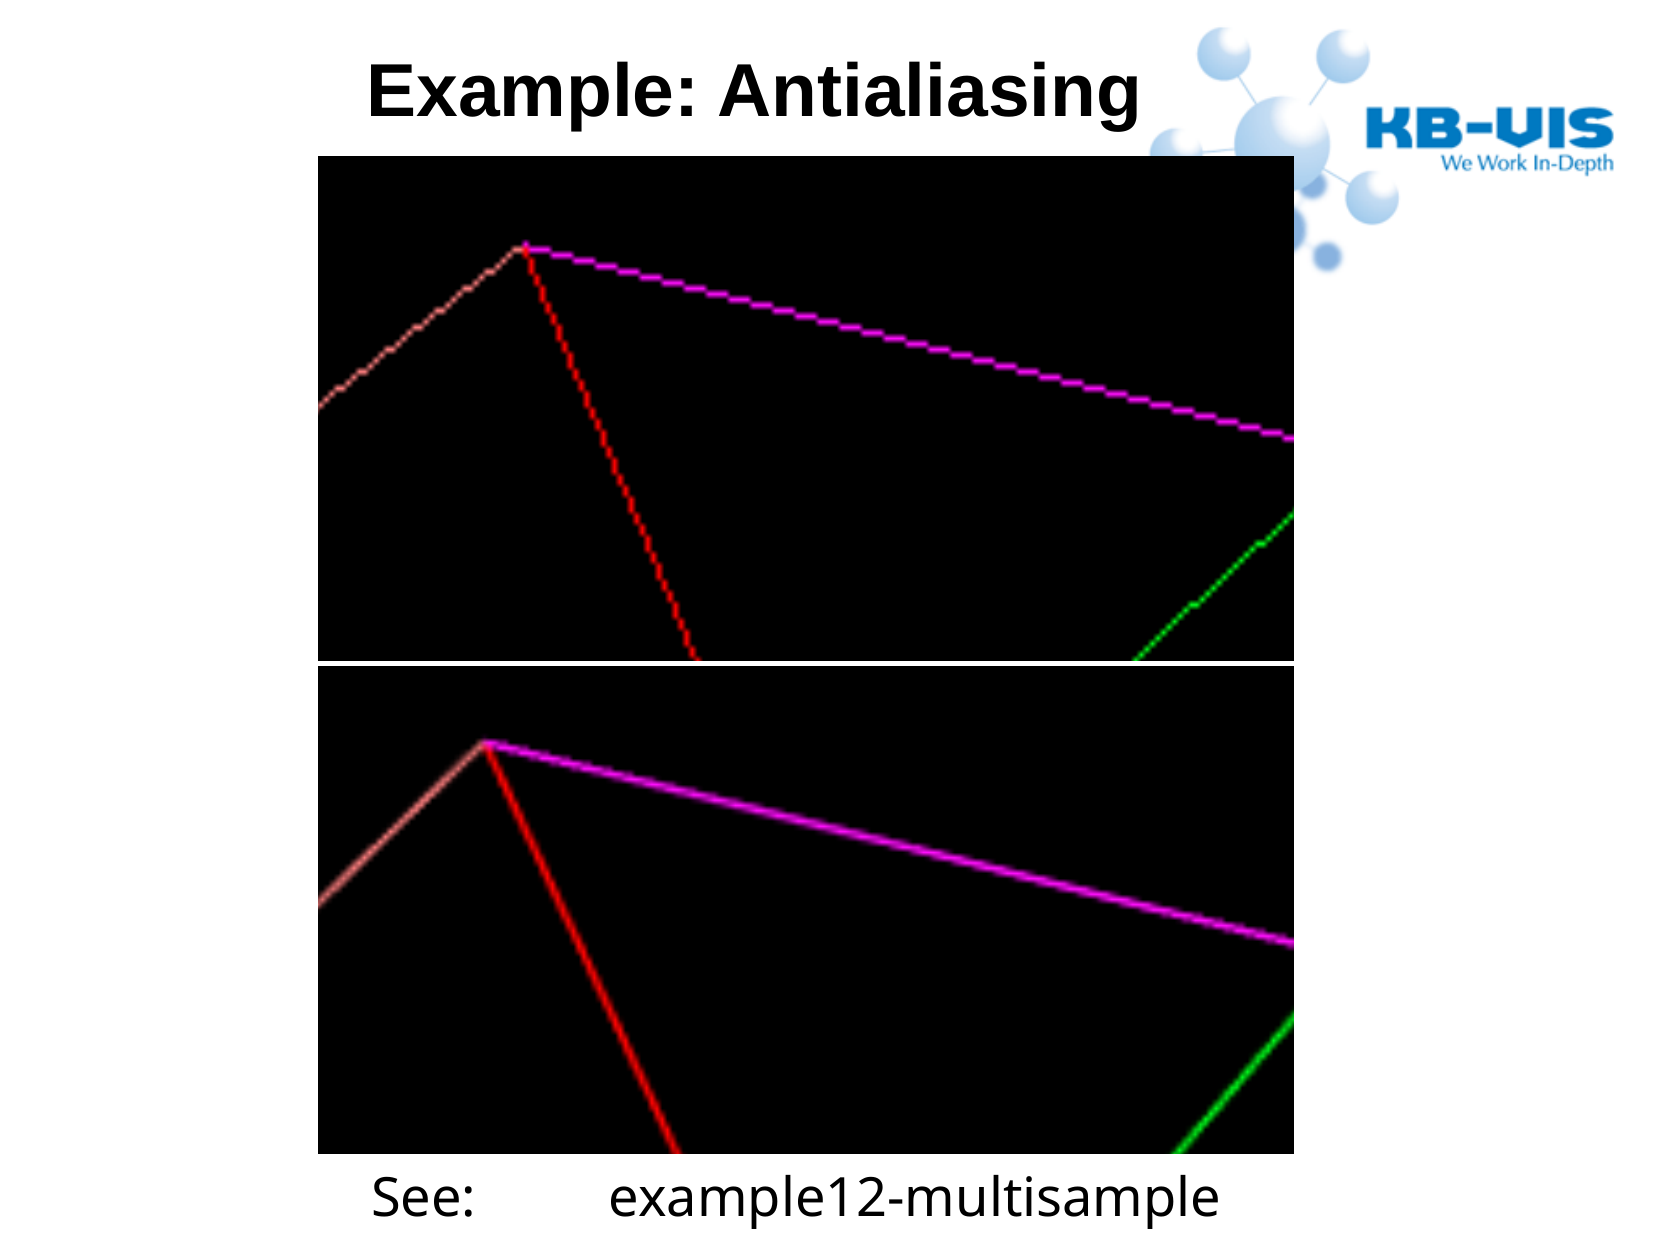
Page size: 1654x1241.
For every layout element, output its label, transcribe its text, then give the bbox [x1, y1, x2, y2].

picture [0, 0, 1654, 1241]
text_box See: example12-multisample [183, 1154, 1410, 1228]
title Example: Antialiasing [221, 17, 1288, 160]
